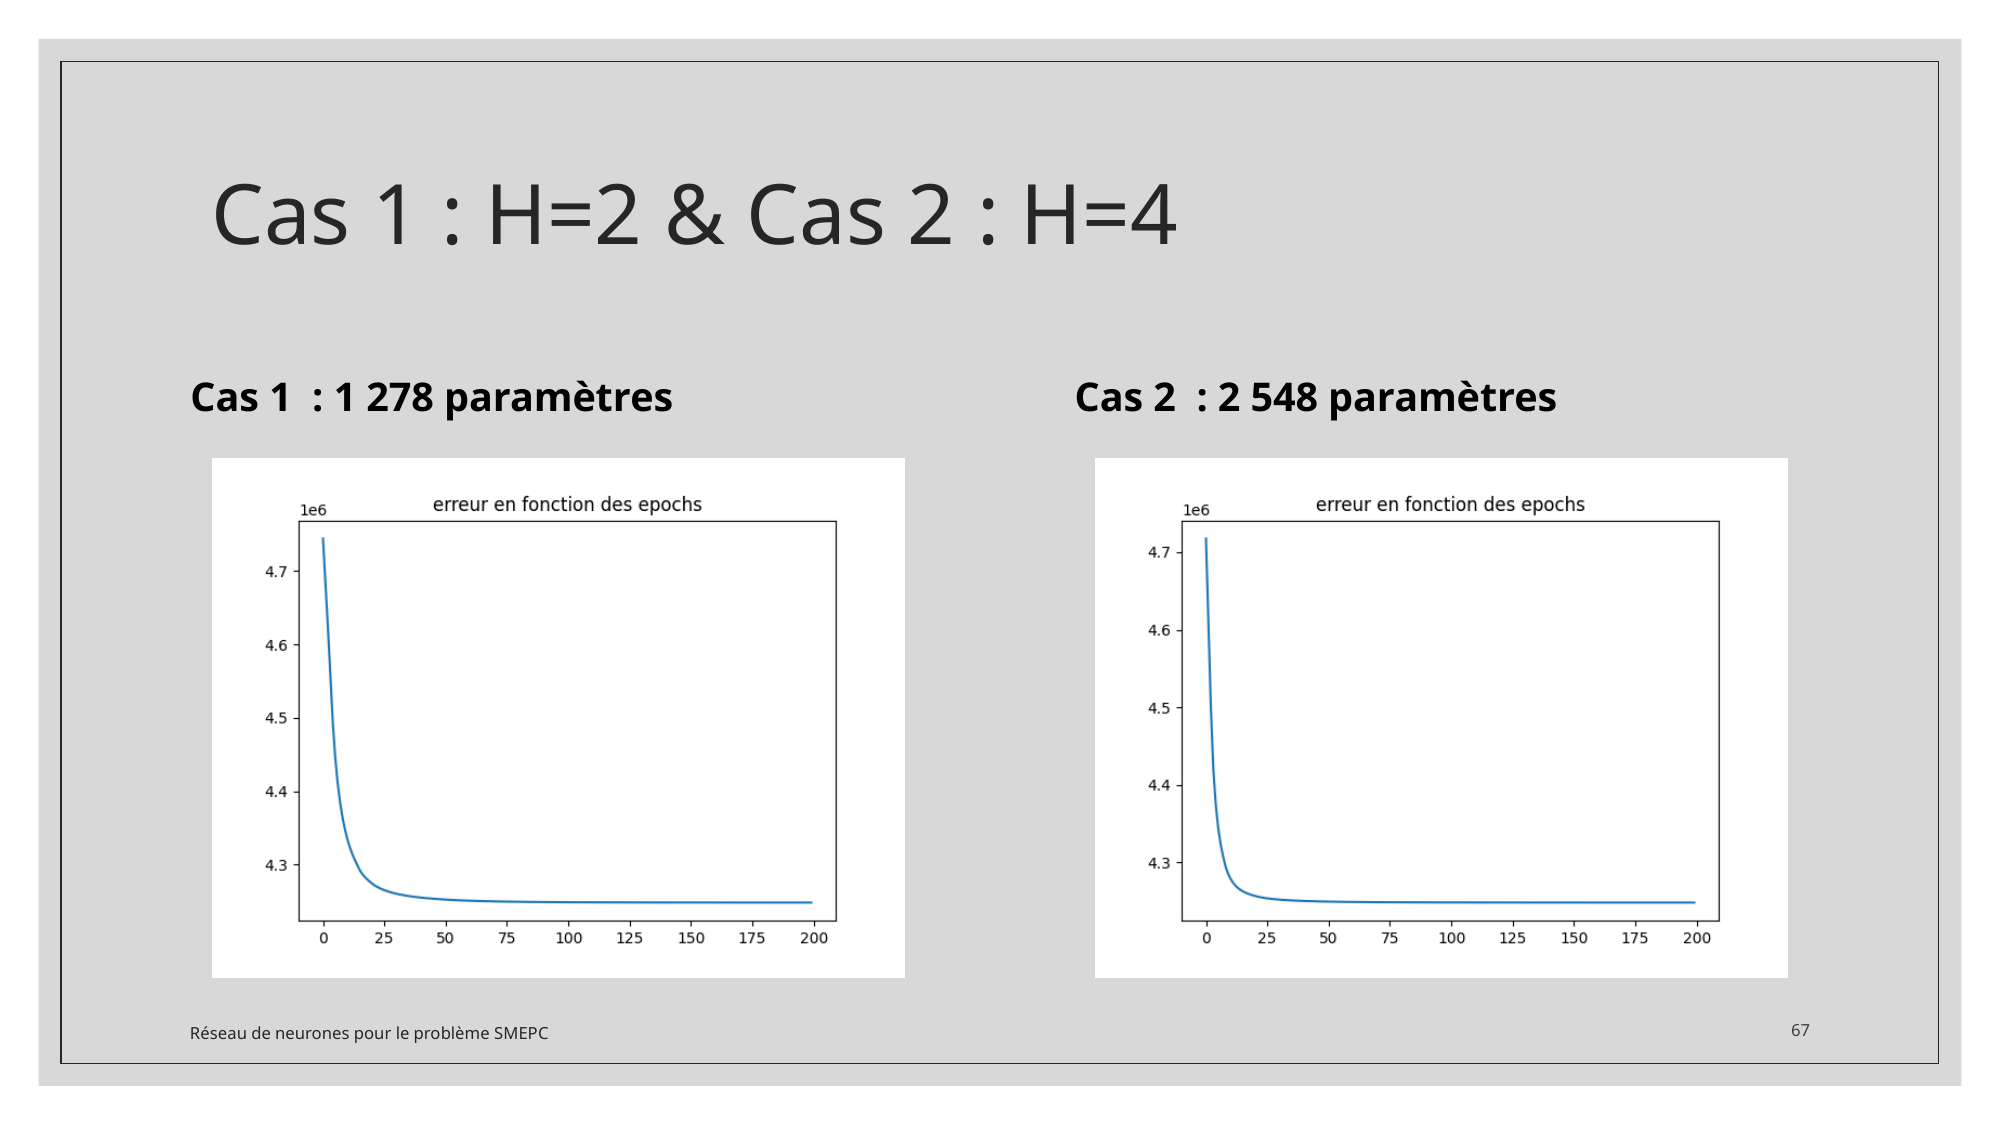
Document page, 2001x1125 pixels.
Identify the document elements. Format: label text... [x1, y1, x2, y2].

list Cas 2 : 2 548 paramètres [1059, 340, 1825, 446]
footer Réseau de neurones pour le problème SMEPC [174, 990, 1130, 1050]
title Cas 1 : H=2 & Cas 2 : H=4 [174, 105, 1825, 331]
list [211, 458, 904, 978]
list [1095, 458, 1788, 978]
list Cas 1 : 1 278 paramètres [175, 340, 941, 446]
slide_number 67 [1687, 990, 1825, 1050]
